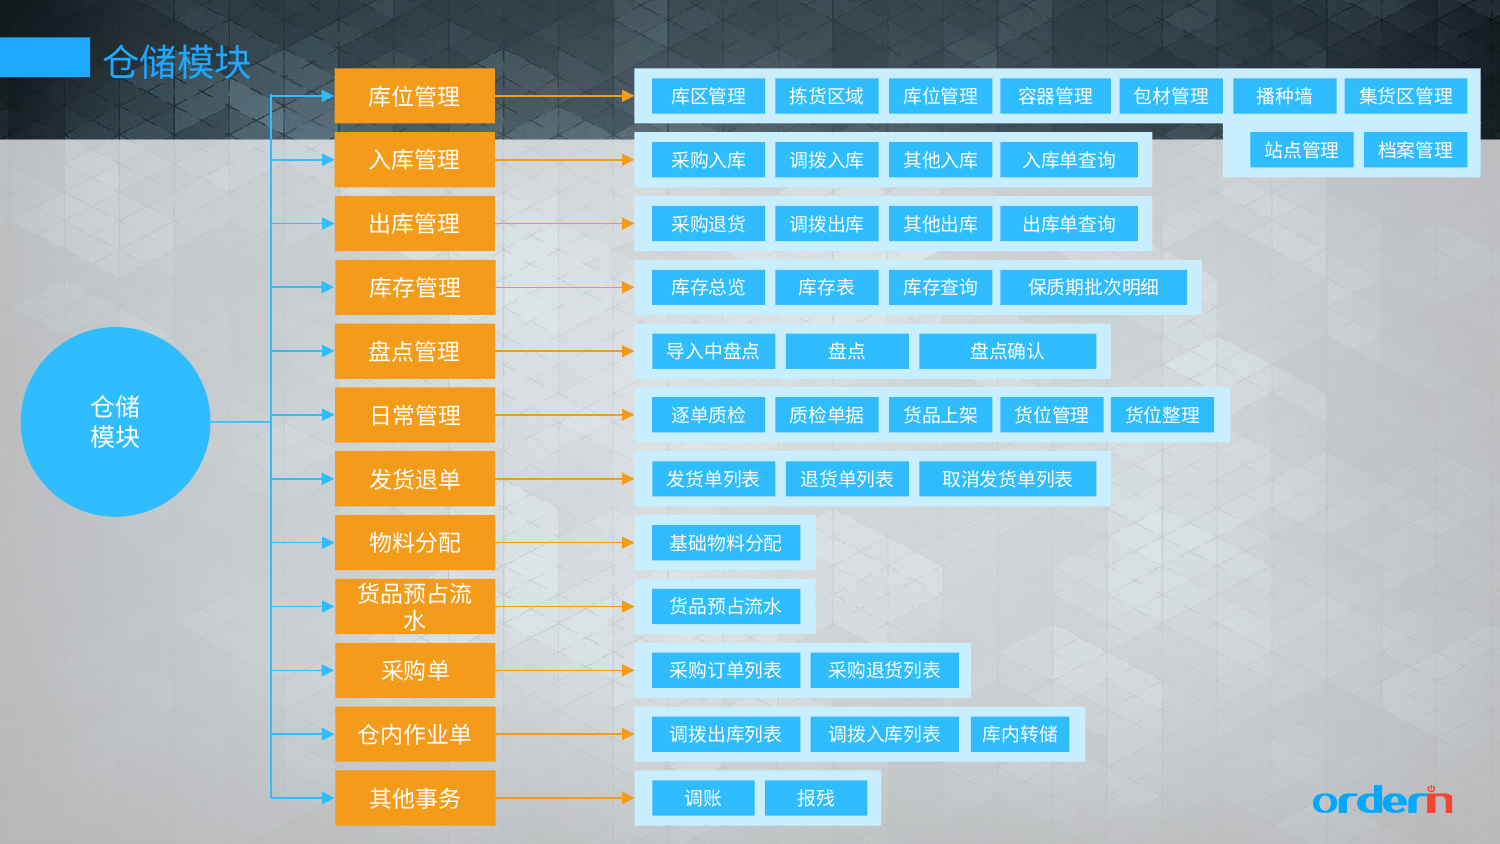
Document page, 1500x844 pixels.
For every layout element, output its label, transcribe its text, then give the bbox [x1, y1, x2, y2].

text_box 出库单查询 [998, 204, 1140, 243]
text_box [632, 449, 1113, 508]
text_box 调拨入库 [773, 140, 881, 179]
text_box 集货区管理 [1343, 76, 1469, 116]
text_box [632, 130, 1154, 189]
text_box 调拨出库 [773, 204, 881, 243]
picture [0, 0, 1500, 844]
text_box 仓内作业单 [333, 704, 498, 764]
text_box 日常管理 [333, 385, 497, 445]
text_box 采购订单列表 [650, 651, 802, 690]
text_box 货品预占流水 [333, 577, 498, 636]
text_box 调拨出库列表 [650, 714, 802, 754]
text_box 导入中盘点 [650, 332, 777, 371]
text_box 仓储 模块 [18, 324, 213, 519]
text_box 基础物料分配 [650, 523, 802, 562]
text_box 保质期批次明细 [998, 268, 1189, 307]
text_box 播种墙 [1231, 76, 1339, 116]
text_box [632, 704, 1087, 764]
text_box [632, 322, 1113, 381]
text_box 货品上架 [887, 395, 994, 434]
text_box 容器管理 [998, 76, 1113, 116]
text_box 站点管理 [1248, 130, 1356, 169]
text_box [632, 385, 1232, 444]
text_box 出库管理 [333, 194, 497, 253]
text_box 逐单质检 [650, 395, 767, 434]
text_box 盘点 [784, 332, 911, 371]
text_box 仓储模块 [90, 33, 493, 90]
text_box 库区管理 [650, 76, 767, 116]
text_box [632, 641, 973, 700]
text_box 其他入库 [887, 140, 994, 179]
text_box 库存表 [773, 268, 881, 307]
text_box 库内转储 [969, 714, 1072, 754]
text_box 货品预占流水 [650, 587, 802, 626]
text_box 盘点确认 [917, 332, 1098, 371]
text_box 库位管理 [333, 66, 497, 126]
text_box 采购单 [333, 641, 498, 700]
text_box 采购退货列表 [809, 651, 961, 690]
text_box 货位管理 [998, 395, 1106, 434]
text_box [632, 258, 1204, 317]
text_box 采购入库 [650, 140, 767, 179]
text_box [632, 768, 883, 828]
text_box [632, 194, 1154, 253]
text_box 退货单列表 [784, 459, 911, 499]
text_box 调拨入库列表 [809, 714, 961, 754]
text_box 库存查询 [887, 268, 994, 307]
text_box 采购退货 [650, 204, 767, 243]
text_box 物料分配 [333, 513, 497, 572]
text_box 入库管理 [333, 130, 497, 189]
text_box 其他事务 [333, 768, 498, 828]
text_box 发货退单 [333, 449, 497, 508]
text_box [632, 66, 1483, 126]
text_box 调账 [650, 778, 757, 818]
text_box 发货单列表 [650, 459, 777, 499]
text_box 库位管理 [887, 76, 994, 116]
text_box 包材管理 [1118, 76, 1225, 116]
text_box [632, 513, 818, 572]
text_box 报残 [763, 778, 869, 818]
text_box 库存总览 [650, 268, 767, 307]
text_box 档案管理 [1362, 130, 1469, 169]
text_box 拣货区域 [773, 76, 881, 116]
text_box [632, 577, 818, 636]
text_box 其他出库 [887, 204, 994, 243]
text_box [1221, 126, 1483, 179]
text_box 取消发货单列表 [917, 459, 1098, 499]
text_box 入库单查询 [998, 140, 1140, 179]
text_box 质检单据 [773, 395, 881, 434]
text_box 盘点管理 [333, 322, 497, 381]
text_box 库存管理 [333, 258, 498, 317]
text_box 货位整理 [1109, 395, 1216, 434]
